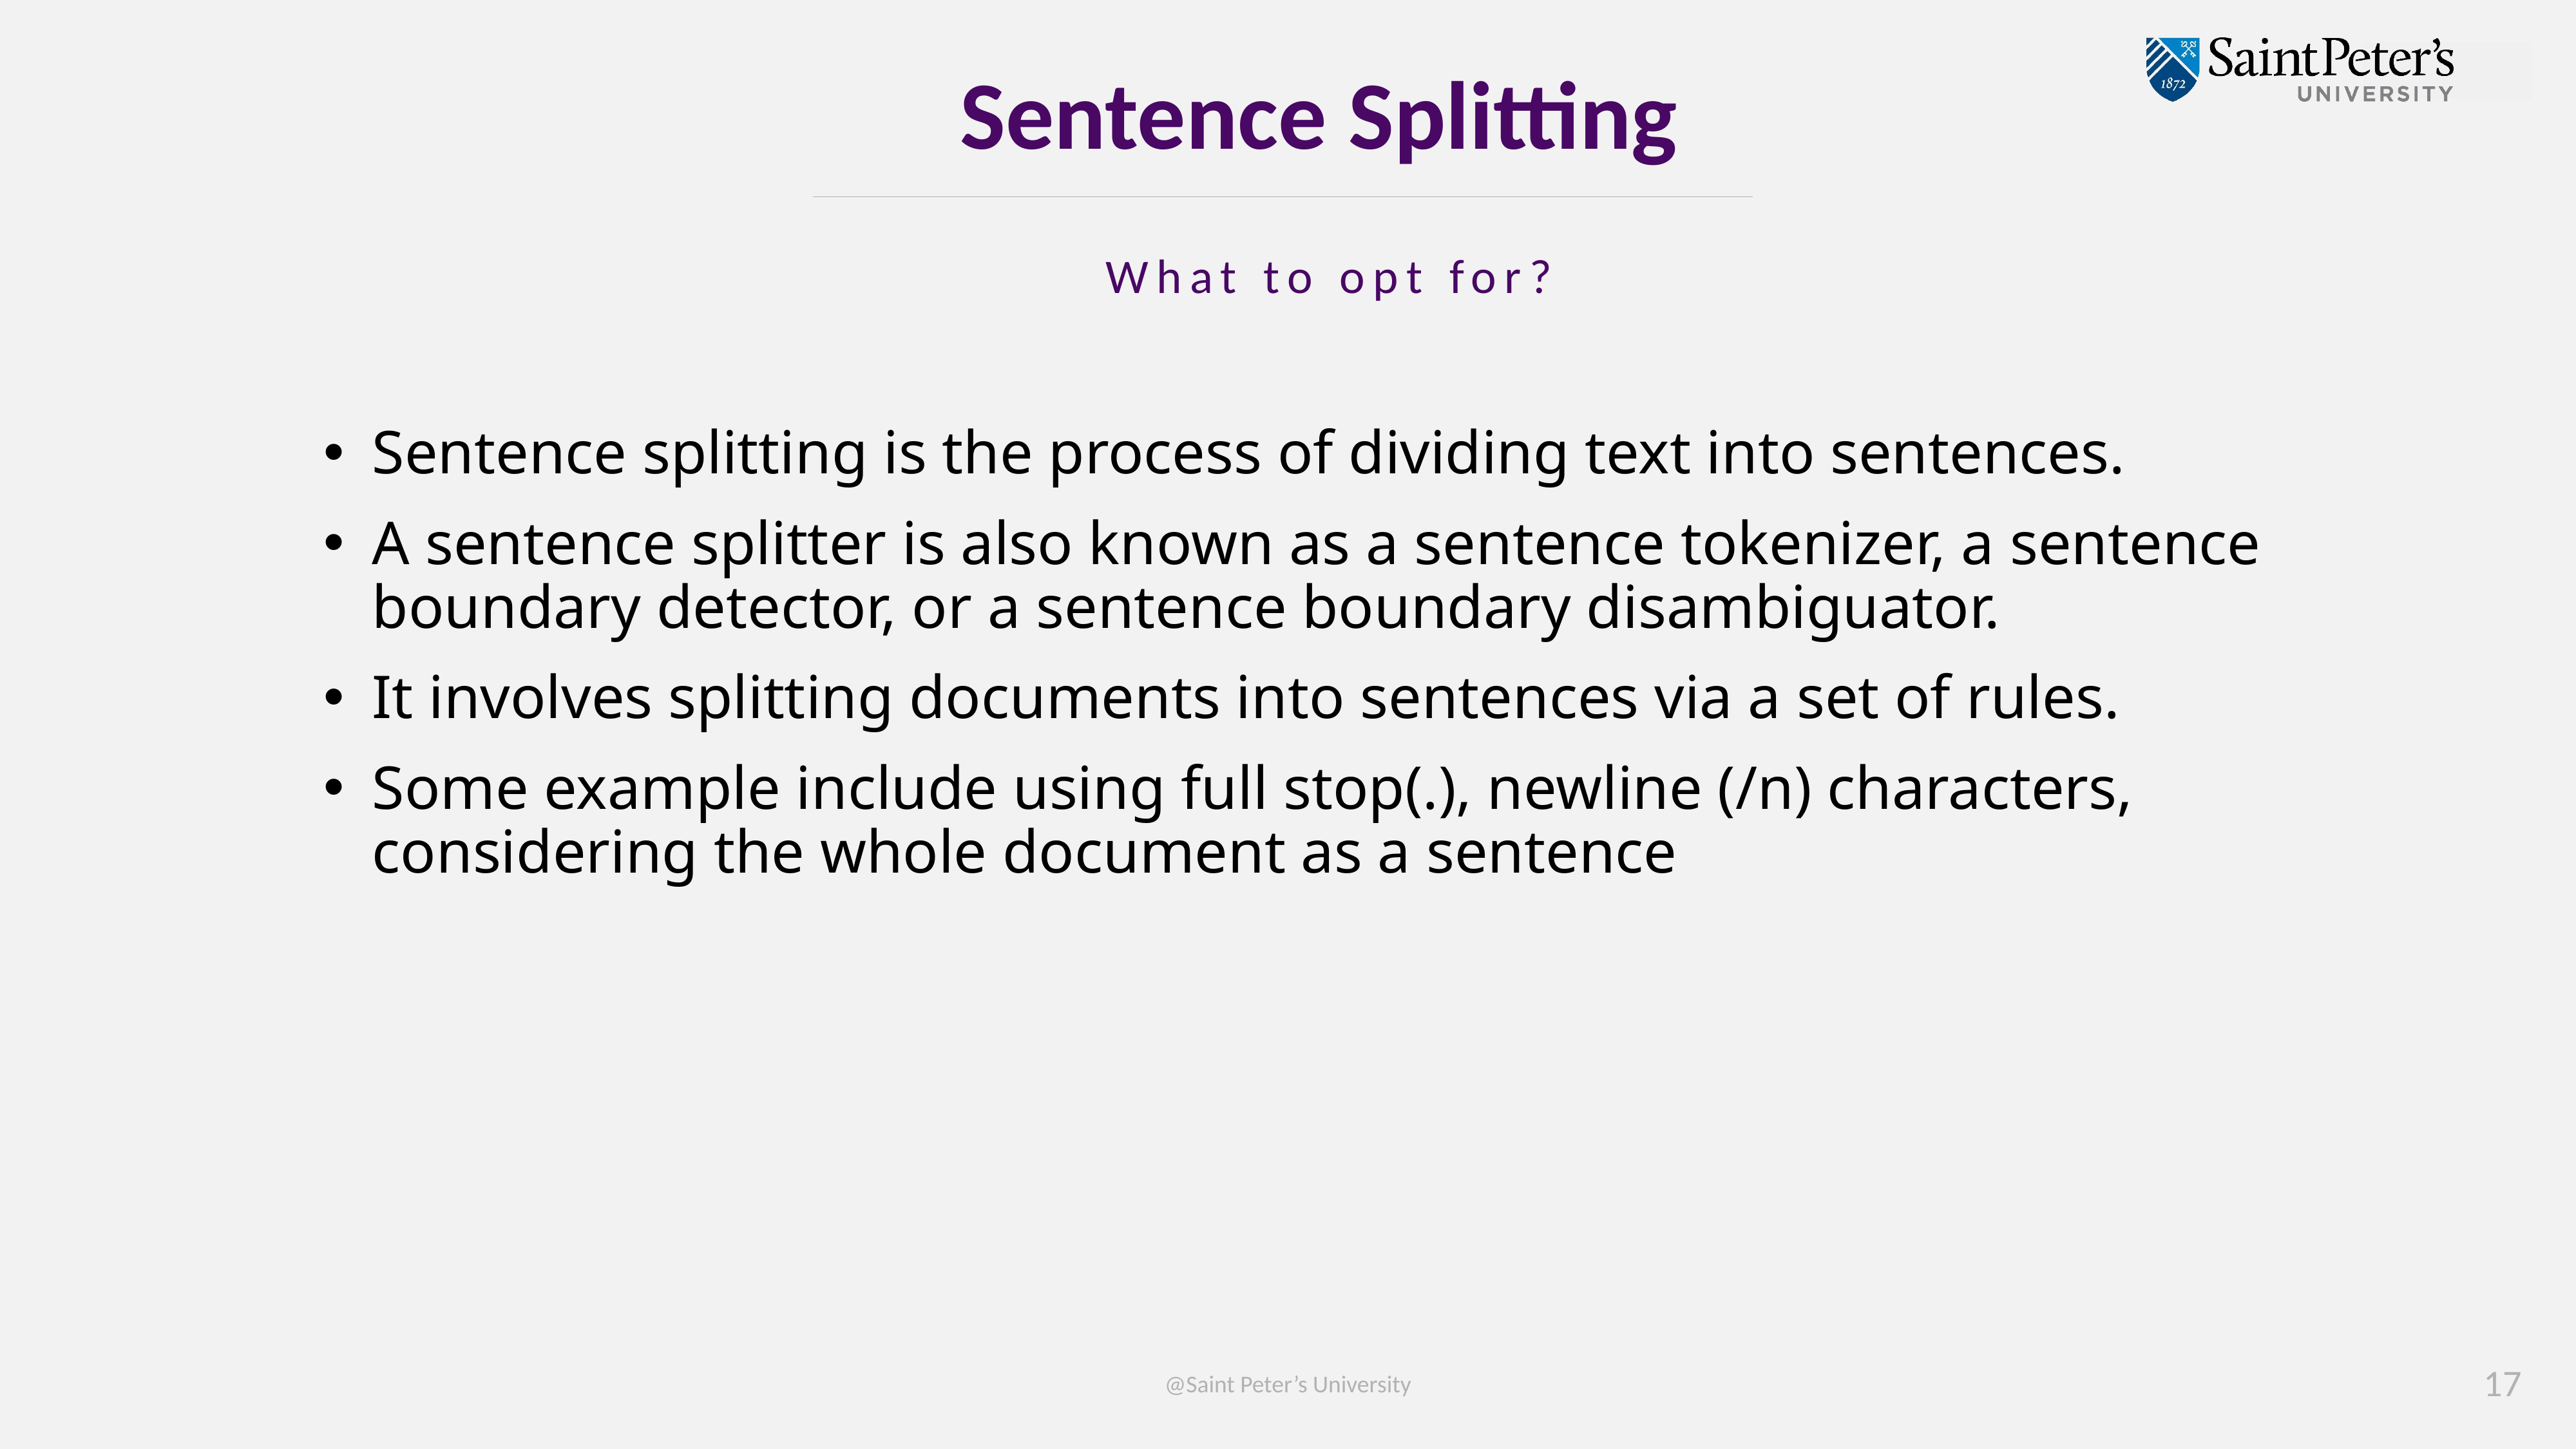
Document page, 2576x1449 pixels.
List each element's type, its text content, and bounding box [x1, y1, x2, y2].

list Sentence splitting is the process of dividing text into sentences. A sentence splitter is also known as a sentence tokenizer, a sentence boundary detector, or a sentence boundary disambiguator. It involves splitting documents into sentences via a set of rules. Some example include using full stop(.), newline (/n) characters, considering the whole document as a sentence [314, 418, 2363, 1235]
footer @Saint Peter’s University [853, 1363, 1723, 1400]
slide_number 17 [1951, 1343, 2532, 1421]
list Sentence Splitting [705, 61, 1932, 174]
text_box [2111, 20, 2532, 108]
list What to opt for? [725, 247, 1932, 310]
